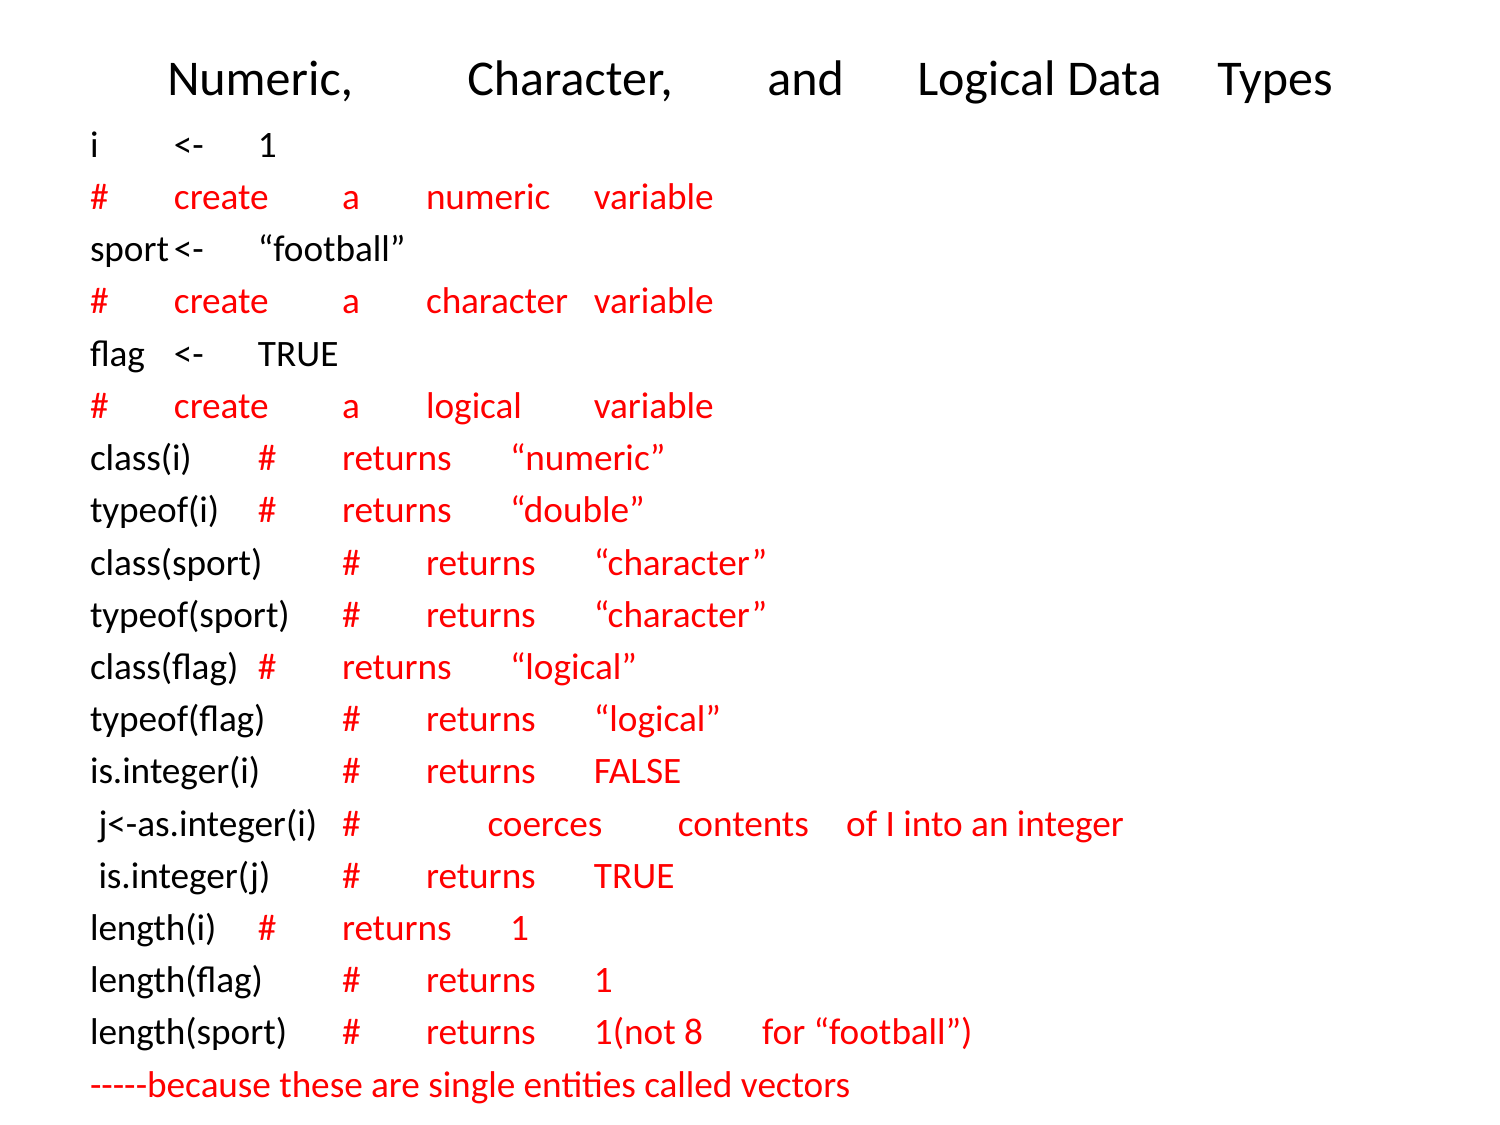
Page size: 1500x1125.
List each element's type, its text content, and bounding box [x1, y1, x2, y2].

list i <- 1 # create a numeric variable sport <- “football” # create a character variable flag <- TRUE # create a logical variable class(i) # returns “numeric” typeof(i) # returns “double” class(sport) # returns “character” typeof(sport) # returns “character” class(flag) # returns “logical” typeof(flag) # returns “logical” is.integer(i) # returns FALSE j<-as.integer(i) # coerces contents of I into an integer is.integer(j) # returns TRUE length(i) # returns 1 length(flag) # returns 1 length(sport) # returns 1(not 8 for “football”) -----because these are single entities called vectors [75, 112, 1425, 1125]
title Numeric, Character, and Logical Data Types [75, 0, 1425, 112]
